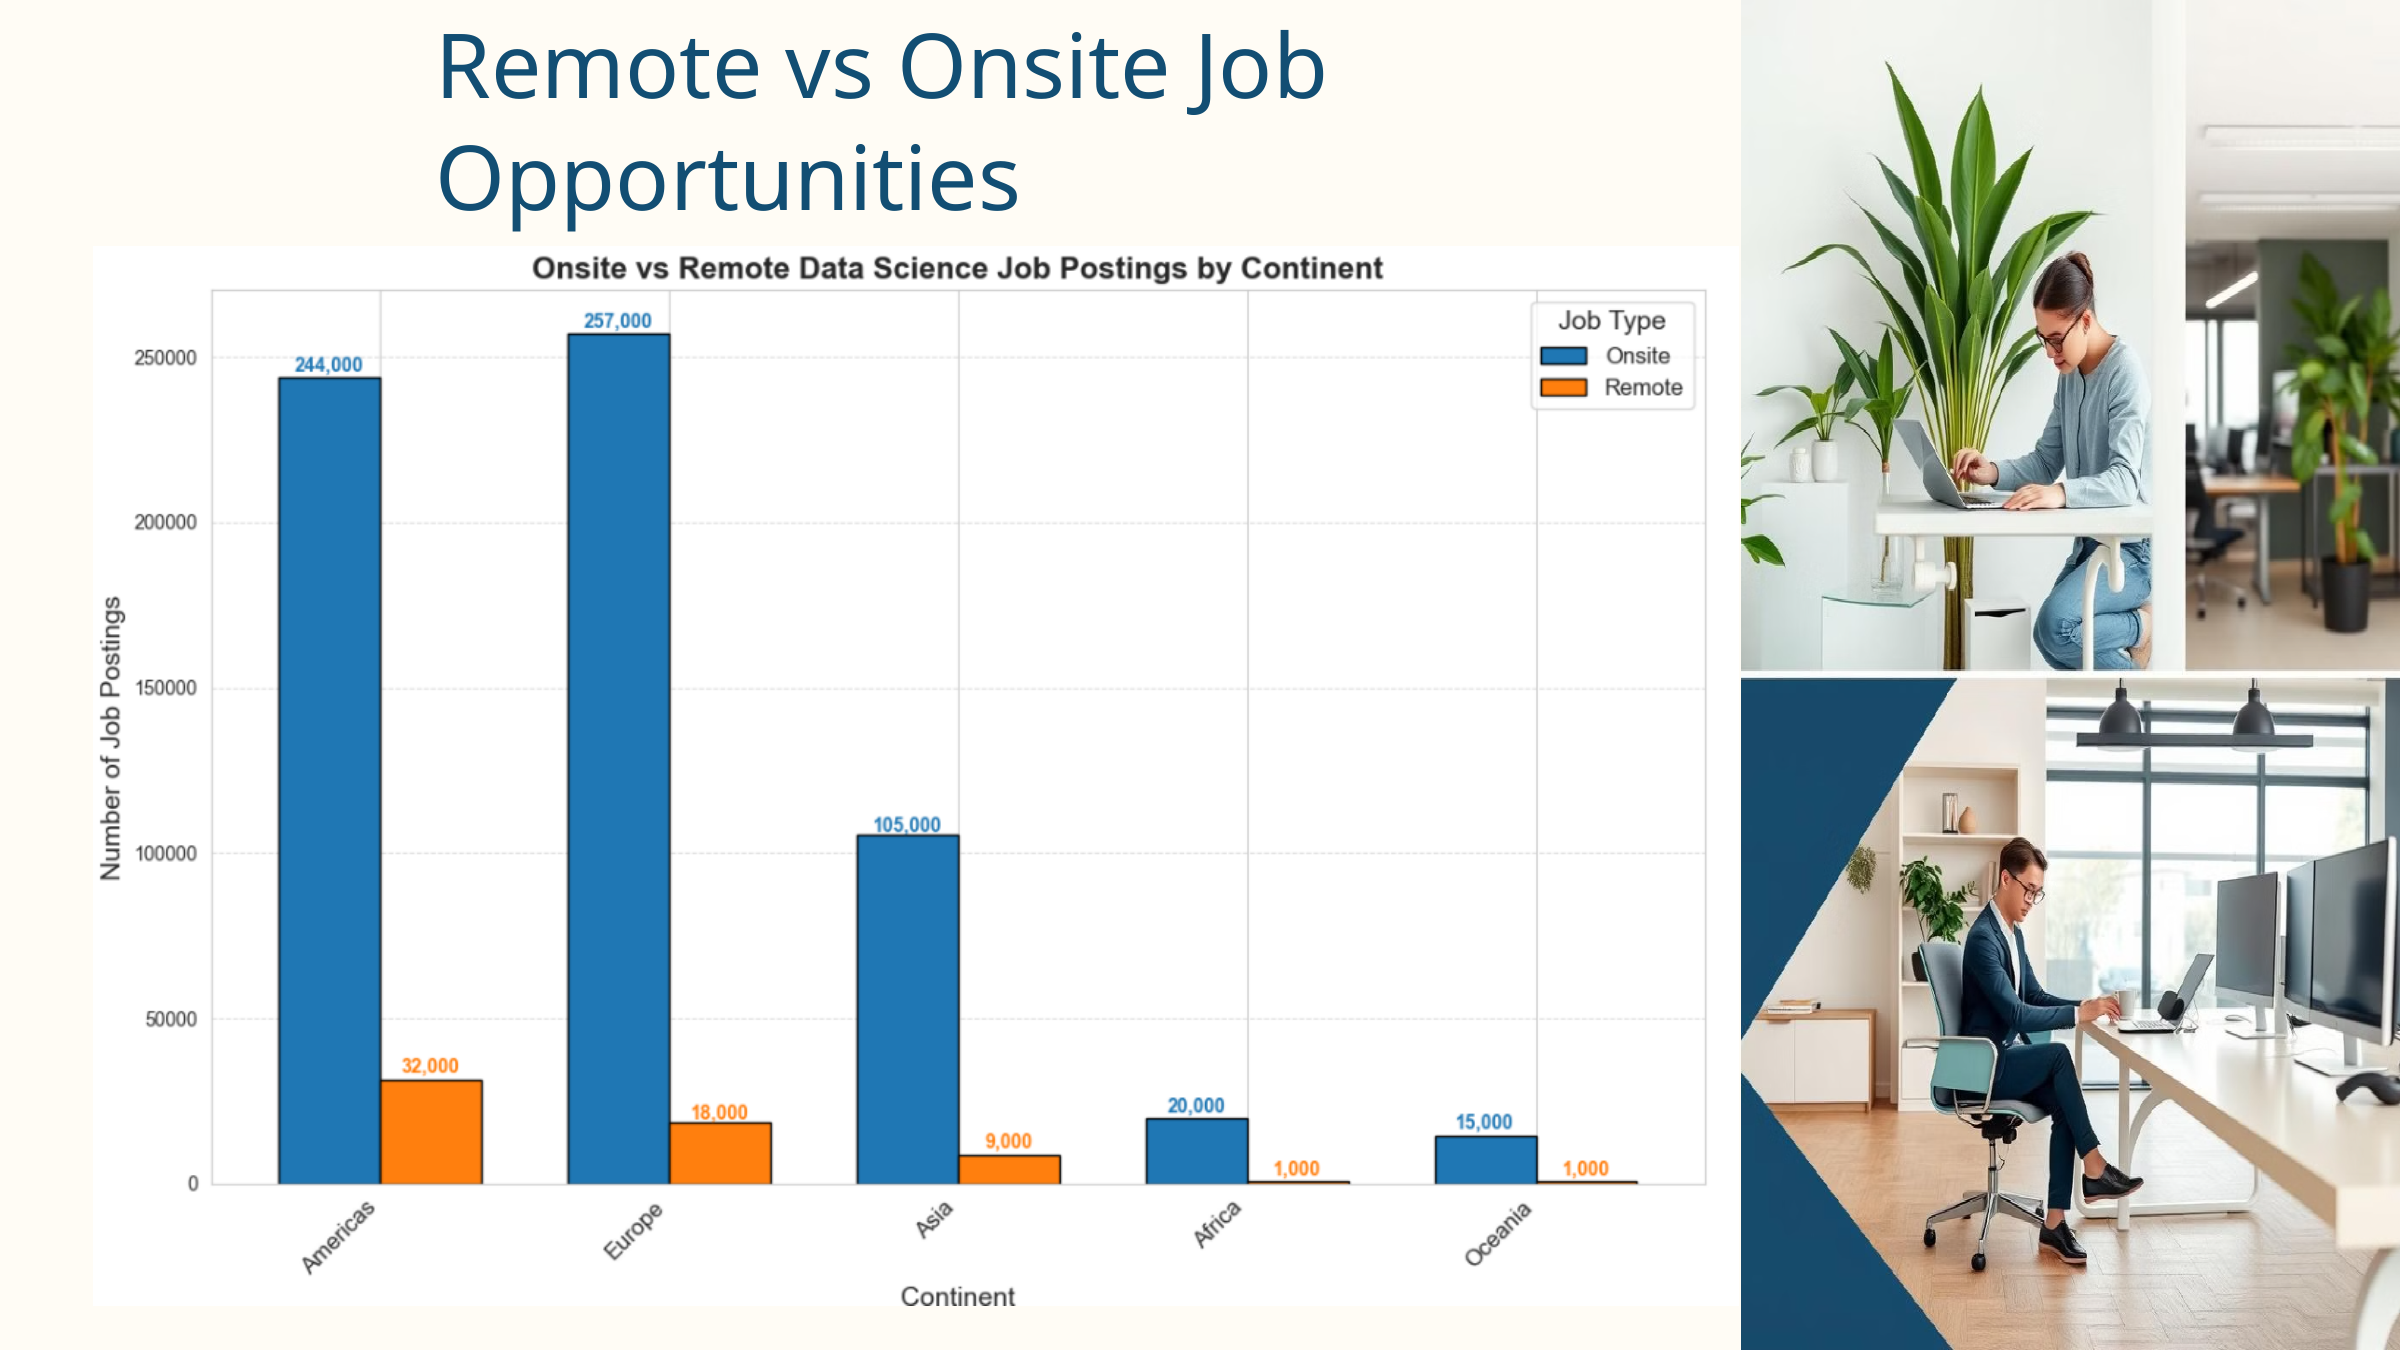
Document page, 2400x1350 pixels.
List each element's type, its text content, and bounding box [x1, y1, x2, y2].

picture [93, 246, 1739, 1307]
picture [1741, 0, 2400, 1350]
text_box Remote vs Onsite Job Opportunities [435, 3, 1683, 231]
